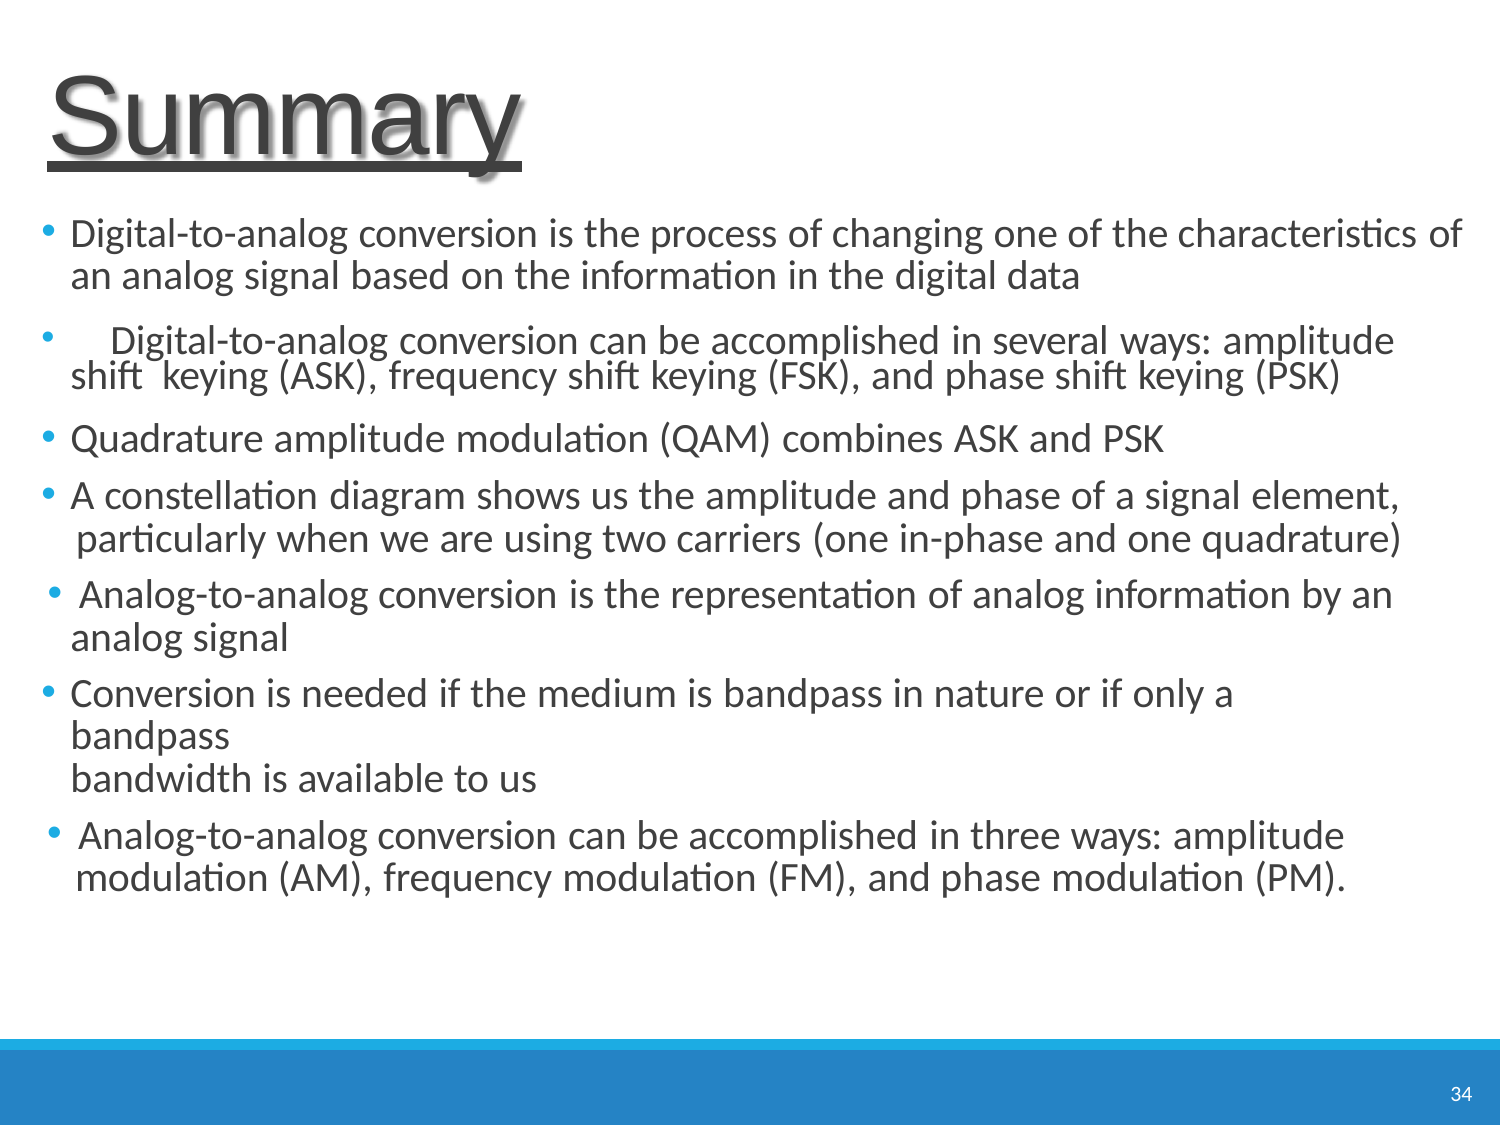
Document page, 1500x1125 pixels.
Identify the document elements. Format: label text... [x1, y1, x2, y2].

title Summary [24, 39, 1476, 312]
slide_number 34 [1444, 1083, 1479, 1125]
text_box Digital-to-analog conversion is the process of changing one of the characteristics of an analog signal based on the information in the digital data Digital-to-analog conversion can be accomplished in several ways: amplitude shift keying (ASK), frequency shift keying (FSK), and phase shift keying (PSK) Quadrature amplitude modulation (QAM) combines ASK and PSK A constellation diagram shows us the amplitude and phase of a signal element, particularly when we are using two carriers (one in-phase and one quadrature) Analog-to-analog conversion is the representation of analog information by an analog signal Conversion is needed if the medium is bandpass in nature or if only a bandpass bandwidth is available to us Analog-to-analog conversion can be accomplished in three ways: amplitude modulation (AM), frequency modulation (FM), and phase modulation (PM). [39, 211, 1472, 901]
picture [0, 10, 600, 191]
